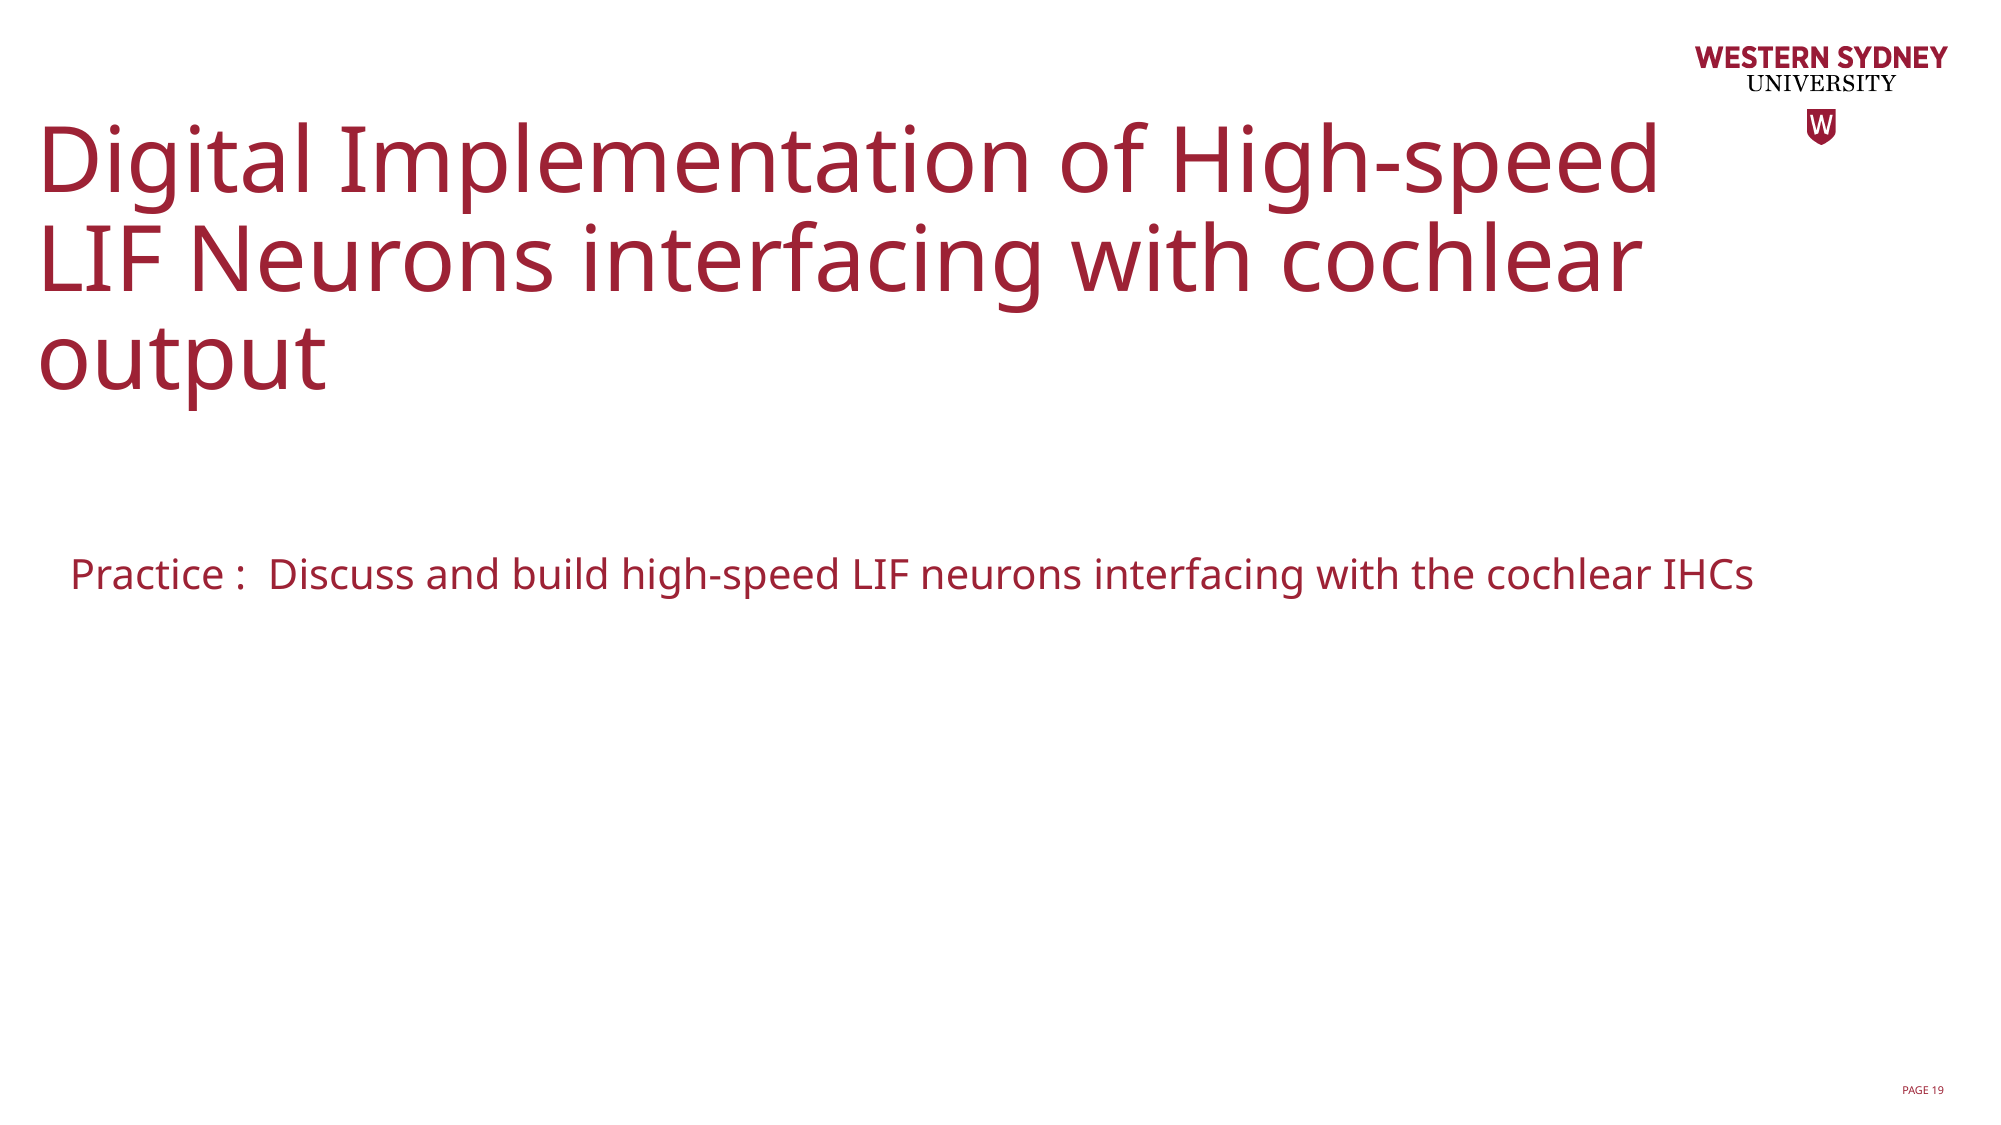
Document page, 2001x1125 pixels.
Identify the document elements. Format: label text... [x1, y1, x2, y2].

text_box Practice : Discuss and build high-speed LIF neurons interfacing with the cochlear IHCs [54, 488, 1858, 851]
text_box PAGE 19 [1699, 1083, 1945, 1099]
text_box Digital Implementation of High-speed LIF Neurons interfacing with cochlear output [20, 98, 1824, 192]
picture [1695, 46, 1948, 145]
